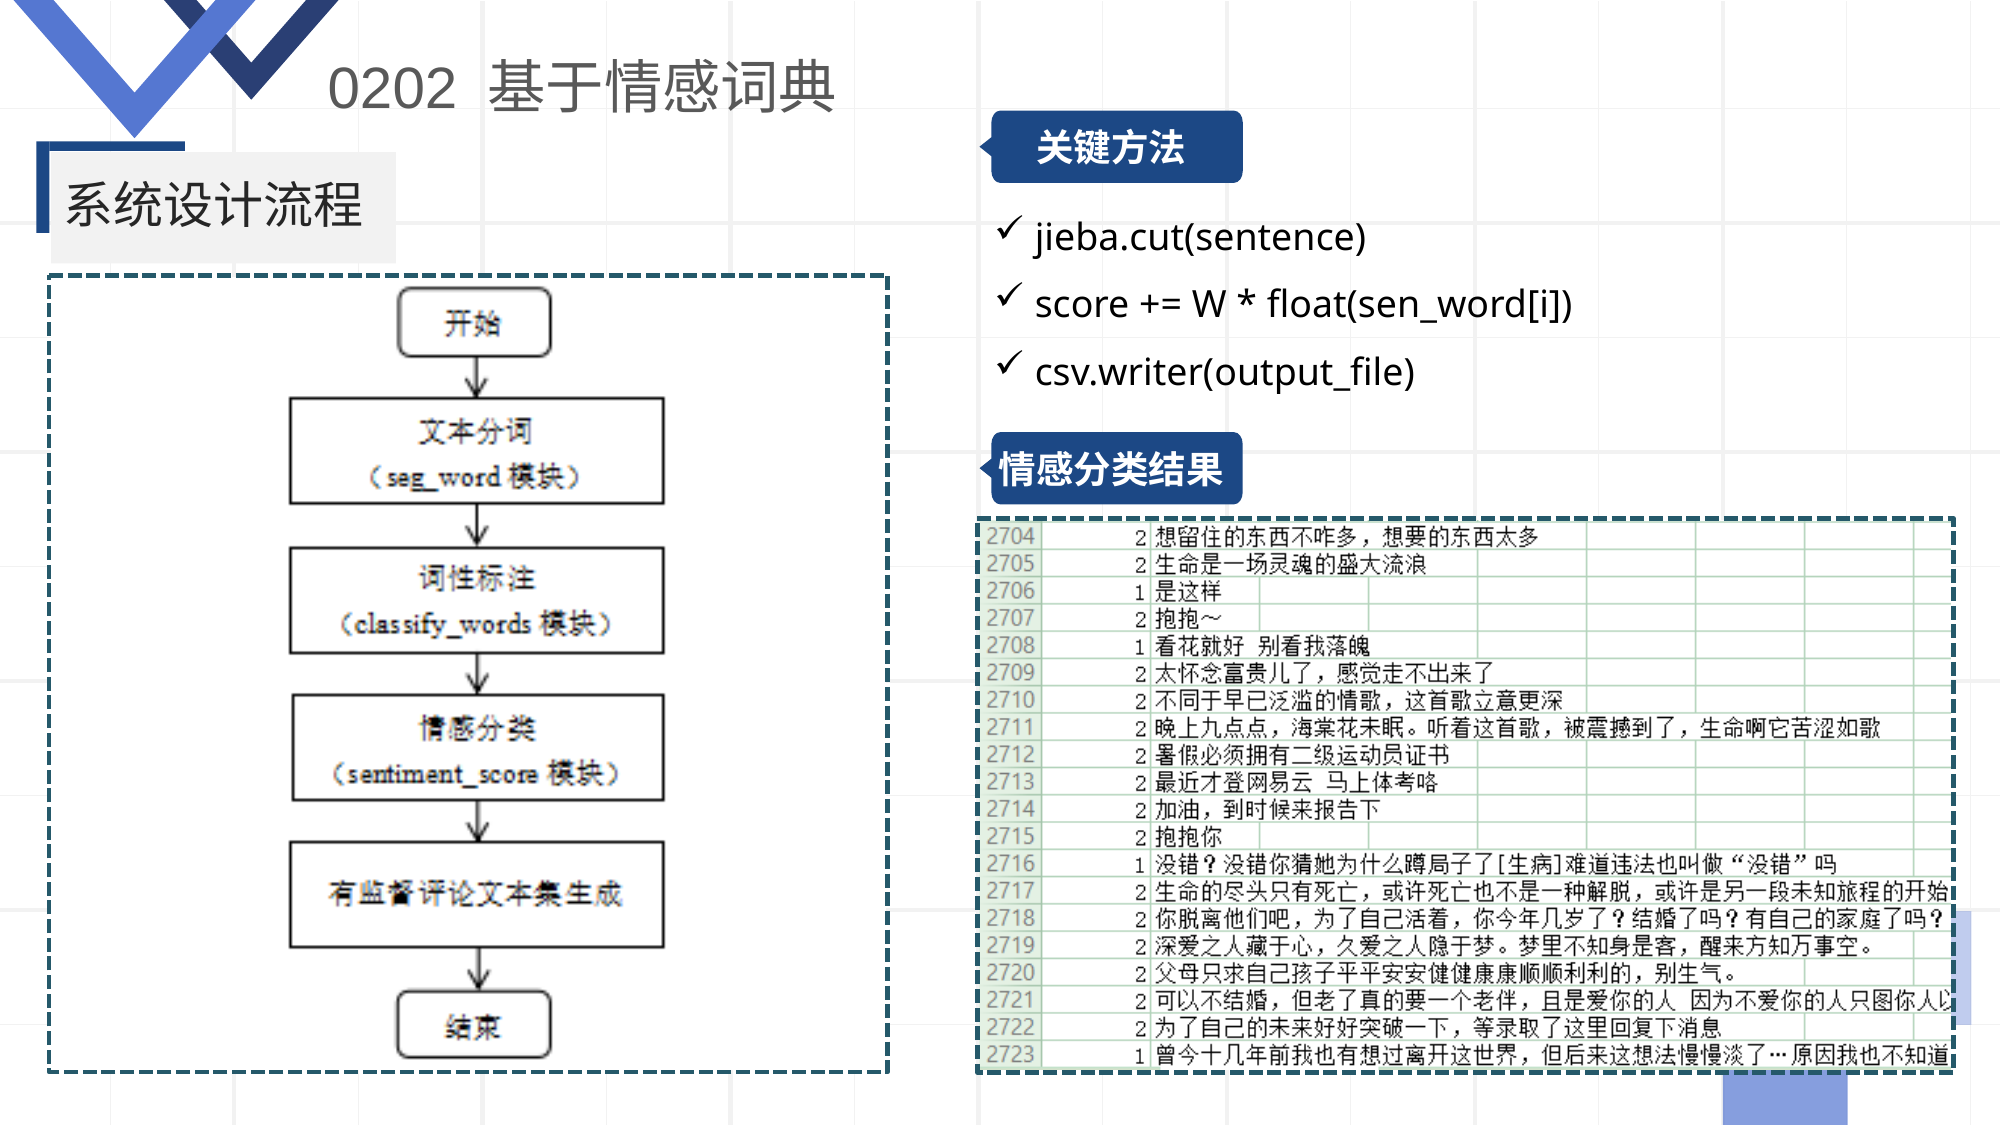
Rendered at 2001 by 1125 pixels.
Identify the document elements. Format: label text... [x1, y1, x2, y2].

picture [51, 277, 886, 1070]
text_box jieba.cut(sentence) score += W * float(sen_word[i]) csv.writer(output_file) [979, 182, 1823, 468]
picture [979, 520, 1951, 1070]
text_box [12, 141, 416, 264]
text_box 关键方法 [977, 139, 1244, 184]
text_box 情感分类结果 [977, 431, 1244, 506]
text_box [12, 0, 1430, 139]
